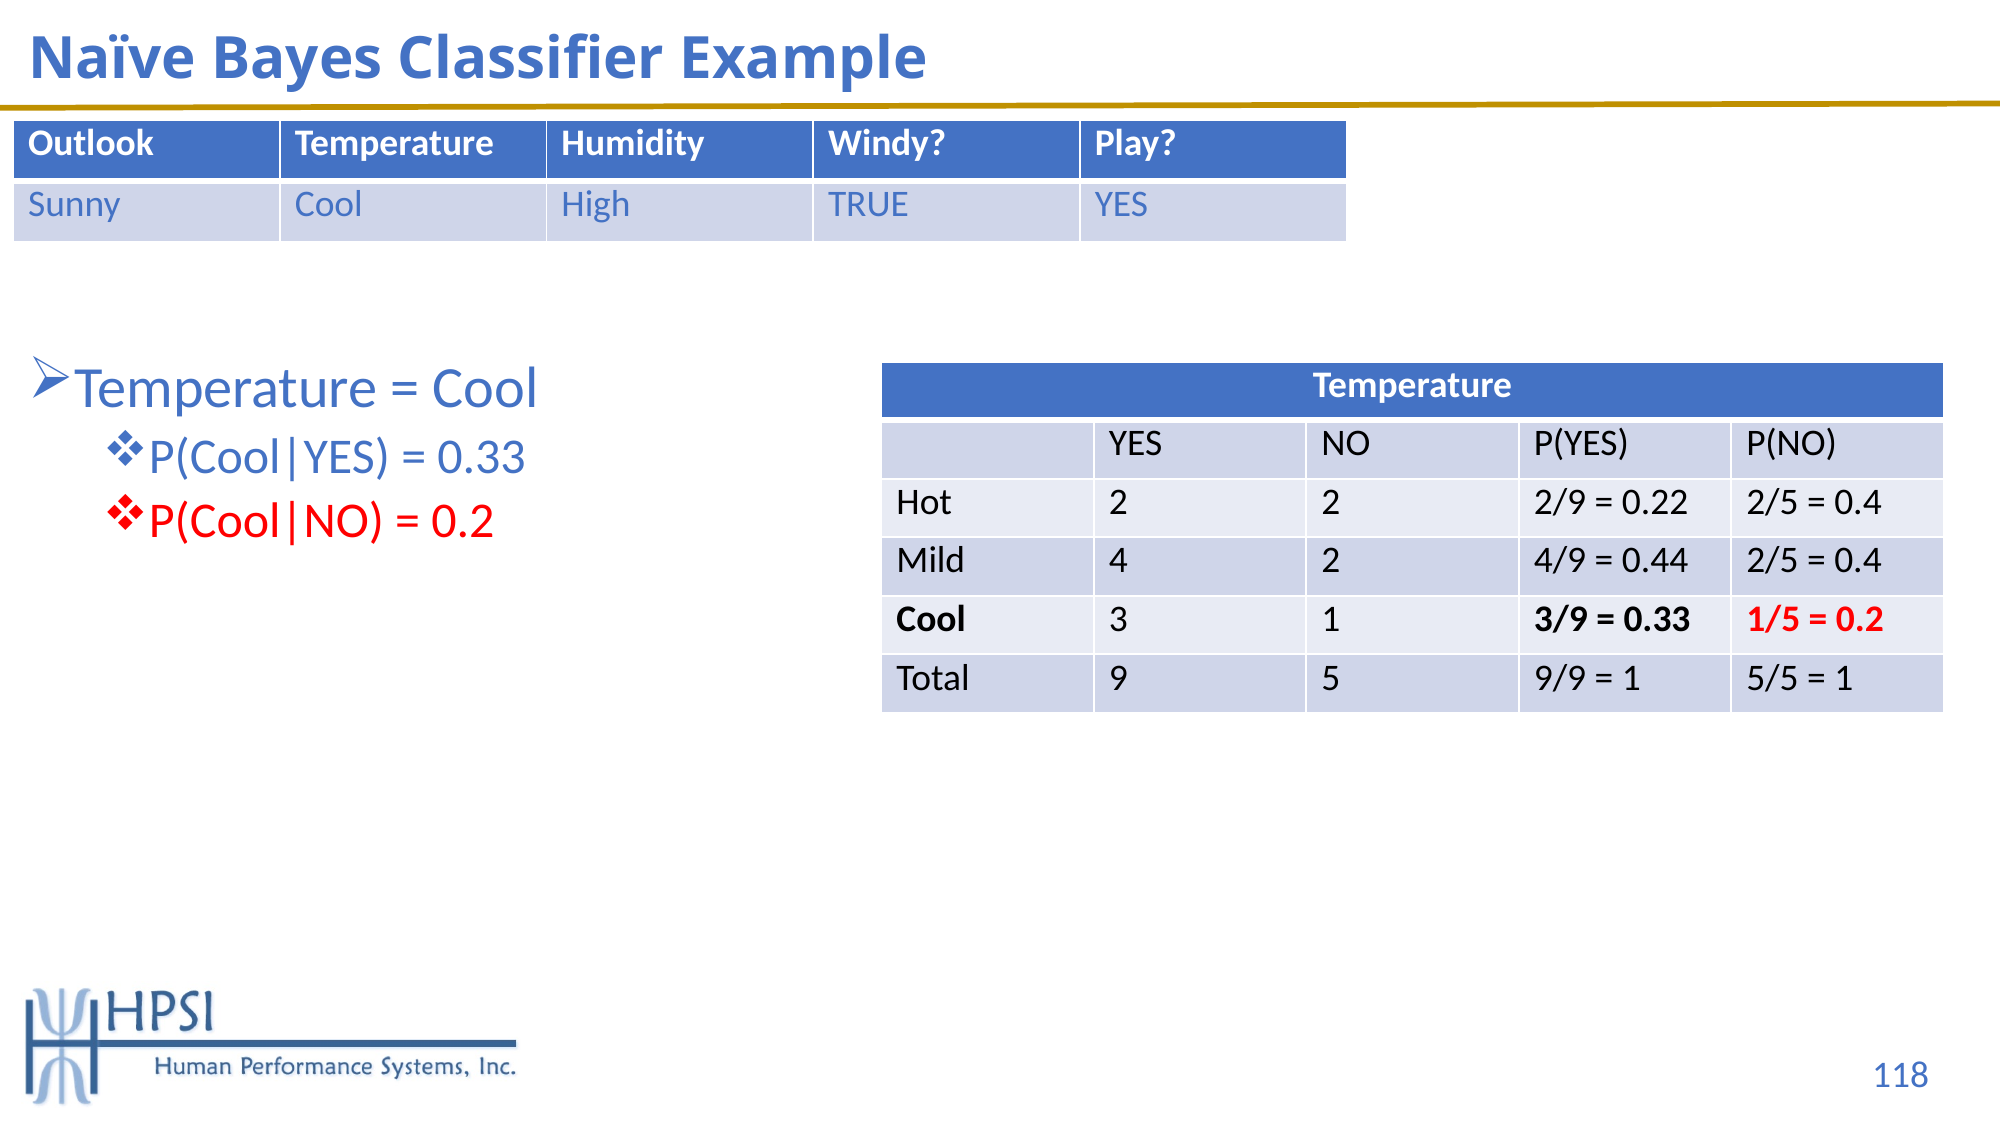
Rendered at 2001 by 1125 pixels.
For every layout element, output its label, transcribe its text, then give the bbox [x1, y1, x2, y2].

table_cell 4 [1095, 538, 1305, 595]
table_cell Total [882, 655, 1093, 712]
table_cell 2 [1095, 480, 1305, 536]
text_box Temperature = Cool P(Cool|YES) = 0.33 P(Cool|NO) = 0.2 [13, 243, 848, 967]
table_cell [882, 423, 1093, 478]
table_cell P(NO) [1732, 423, 1943, 478]
table_cell 5 [1307, 655, 1518, 712]
table_cell Cool [281, 184, 546, 241]
table_cell TRUE [814, 184, 1079, 241]
table_cell 3 [1095, 597, 1305, 653]
table_header Temperature [882, 363, 1943, 417]
table_cell Mild [882, 538, 1093, 595]
table_cell 2 [1307, 480, 1518, 536]
table_cell 1 [1307, 597, 1518, 653]
table_cell 3/9 = 0.33 [1520, 597, 1730, 653]
table_header Play? [1081, 121, 1346, 178]
table_cell 2/5 = 0.4 [1732, 480, 1943, 536]
table_cell P(YES) [1520, 423, 1730, 478]
table_cell 9/9 = 1 [1520, 655, 1730, 712]
table_cell Hot [882, 480, 1093, 536]
table_header Temperature [281, 121, 546, 178]
table_header Humidity [547, 121, 812, 178]
picture [21, 981, 524, 1108]
slide_number 118 [1493, 1042, 1944, 1103]
table_header Outlook [14, 121, 279, 178]
table_header Windy? [814, 121, 1079, 178]
table_cell 9 [1095, 655, 1305, 712]
table_cell High [547, 184, 812, 241]
table_cell 5/5 = 1 [1732, 655, 1943, 712]
table_cell 2/5 = 0.4 [1732, 538, 1943, 595]
table_cell 2 [1307, 538, 1518, 595]
table_cell 2/9 = 0.22 [1520, 480, 1730, 536]
table_cell 4/9 = 0.44 [1520, 538, 1730, 595]
table_cell Cool [882, 597, 1093, 653]
title Naïve Bayes Classifier Example [13, 0, 1739, 120]
table_cell Sunny [14, 184, 279, 241]
table_cell YES [1081, 184, 1346, 241]
table_cell YES [1095, 423, 1305, 478]
table_cell NO [1307, 423, 1518, 478]
table_cell 1/5 = 0.2 [1732, 597, 1943, 653]
